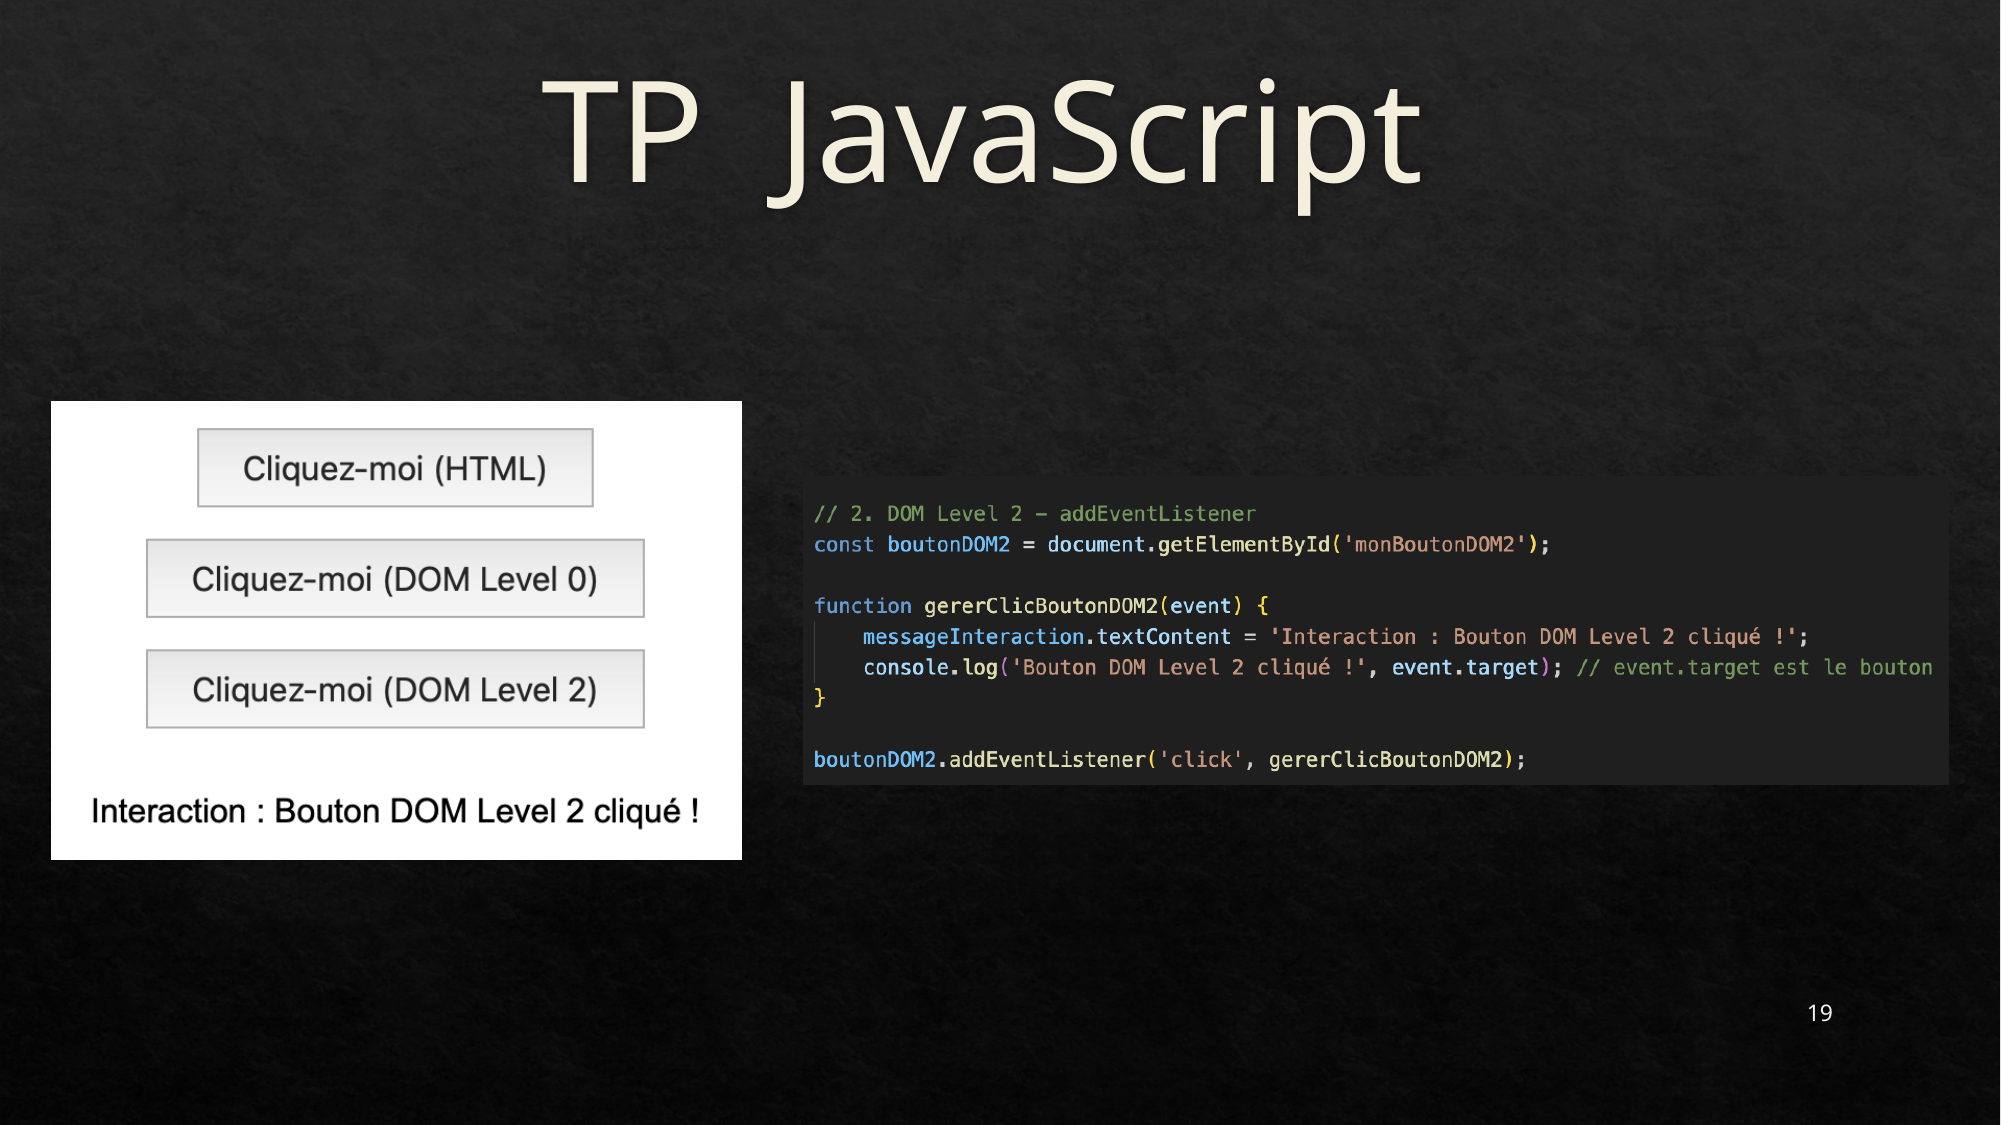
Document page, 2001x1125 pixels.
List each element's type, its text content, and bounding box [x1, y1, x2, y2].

slide_number 19 [1724, 984, 1849, 1045]
title TP JavaScript [192, 52, 1774, 221]
picture [0, 0, 2001, 1125]
